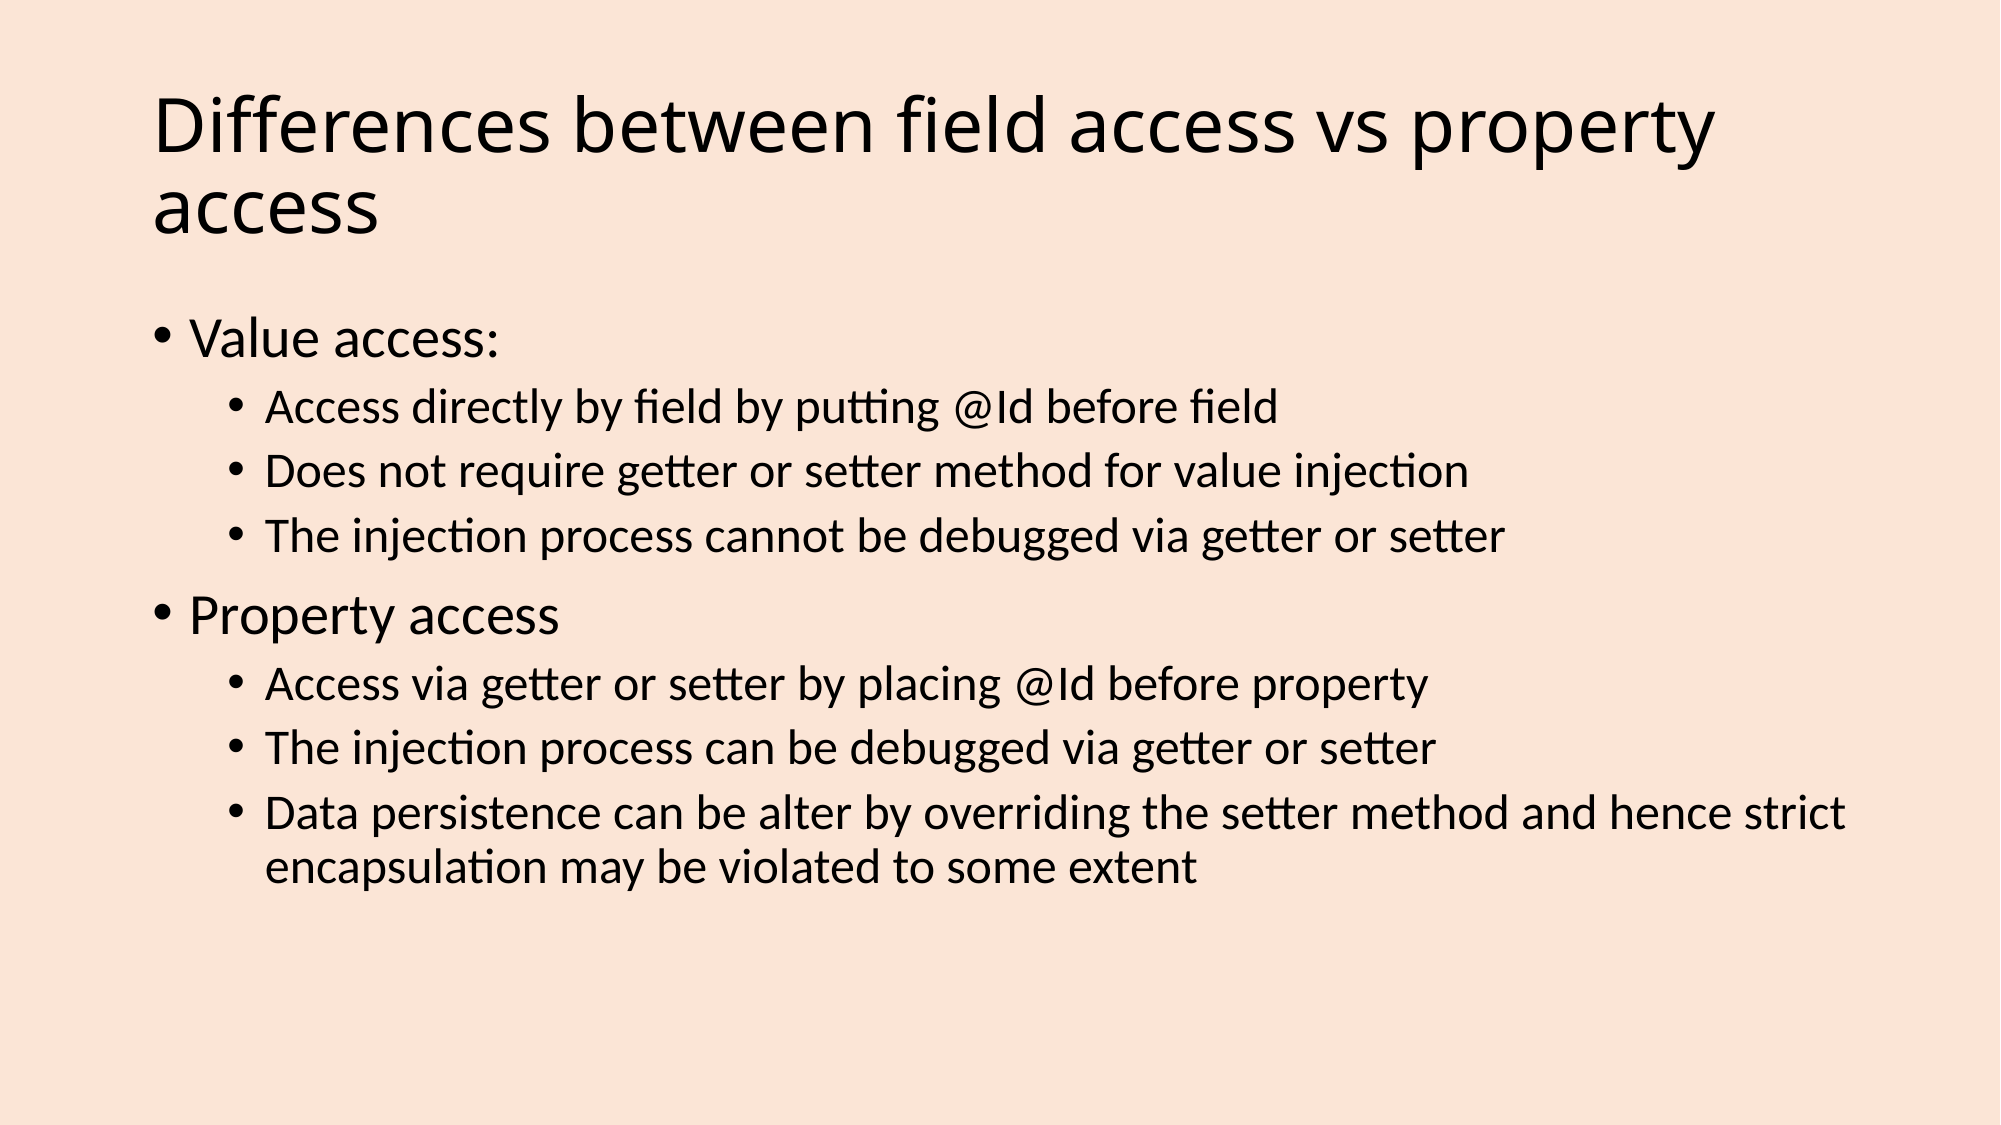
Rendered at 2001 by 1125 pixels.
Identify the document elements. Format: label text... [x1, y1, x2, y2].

title Differences between field access vs property access [137, 59, 1863, 278]
list Value access: Access directly by field by putting @Id before field Does not require getter or setter method for value injection The injection process cannot be debugged via getter or setter Property access Access via getter or setter by placing @Id before property The injection process can be debugged via getter or setter Data persistence can be alter by overriding the setter method and hence strict encapsulation may be violated to some extent [137, 299, 1863, 1014]
